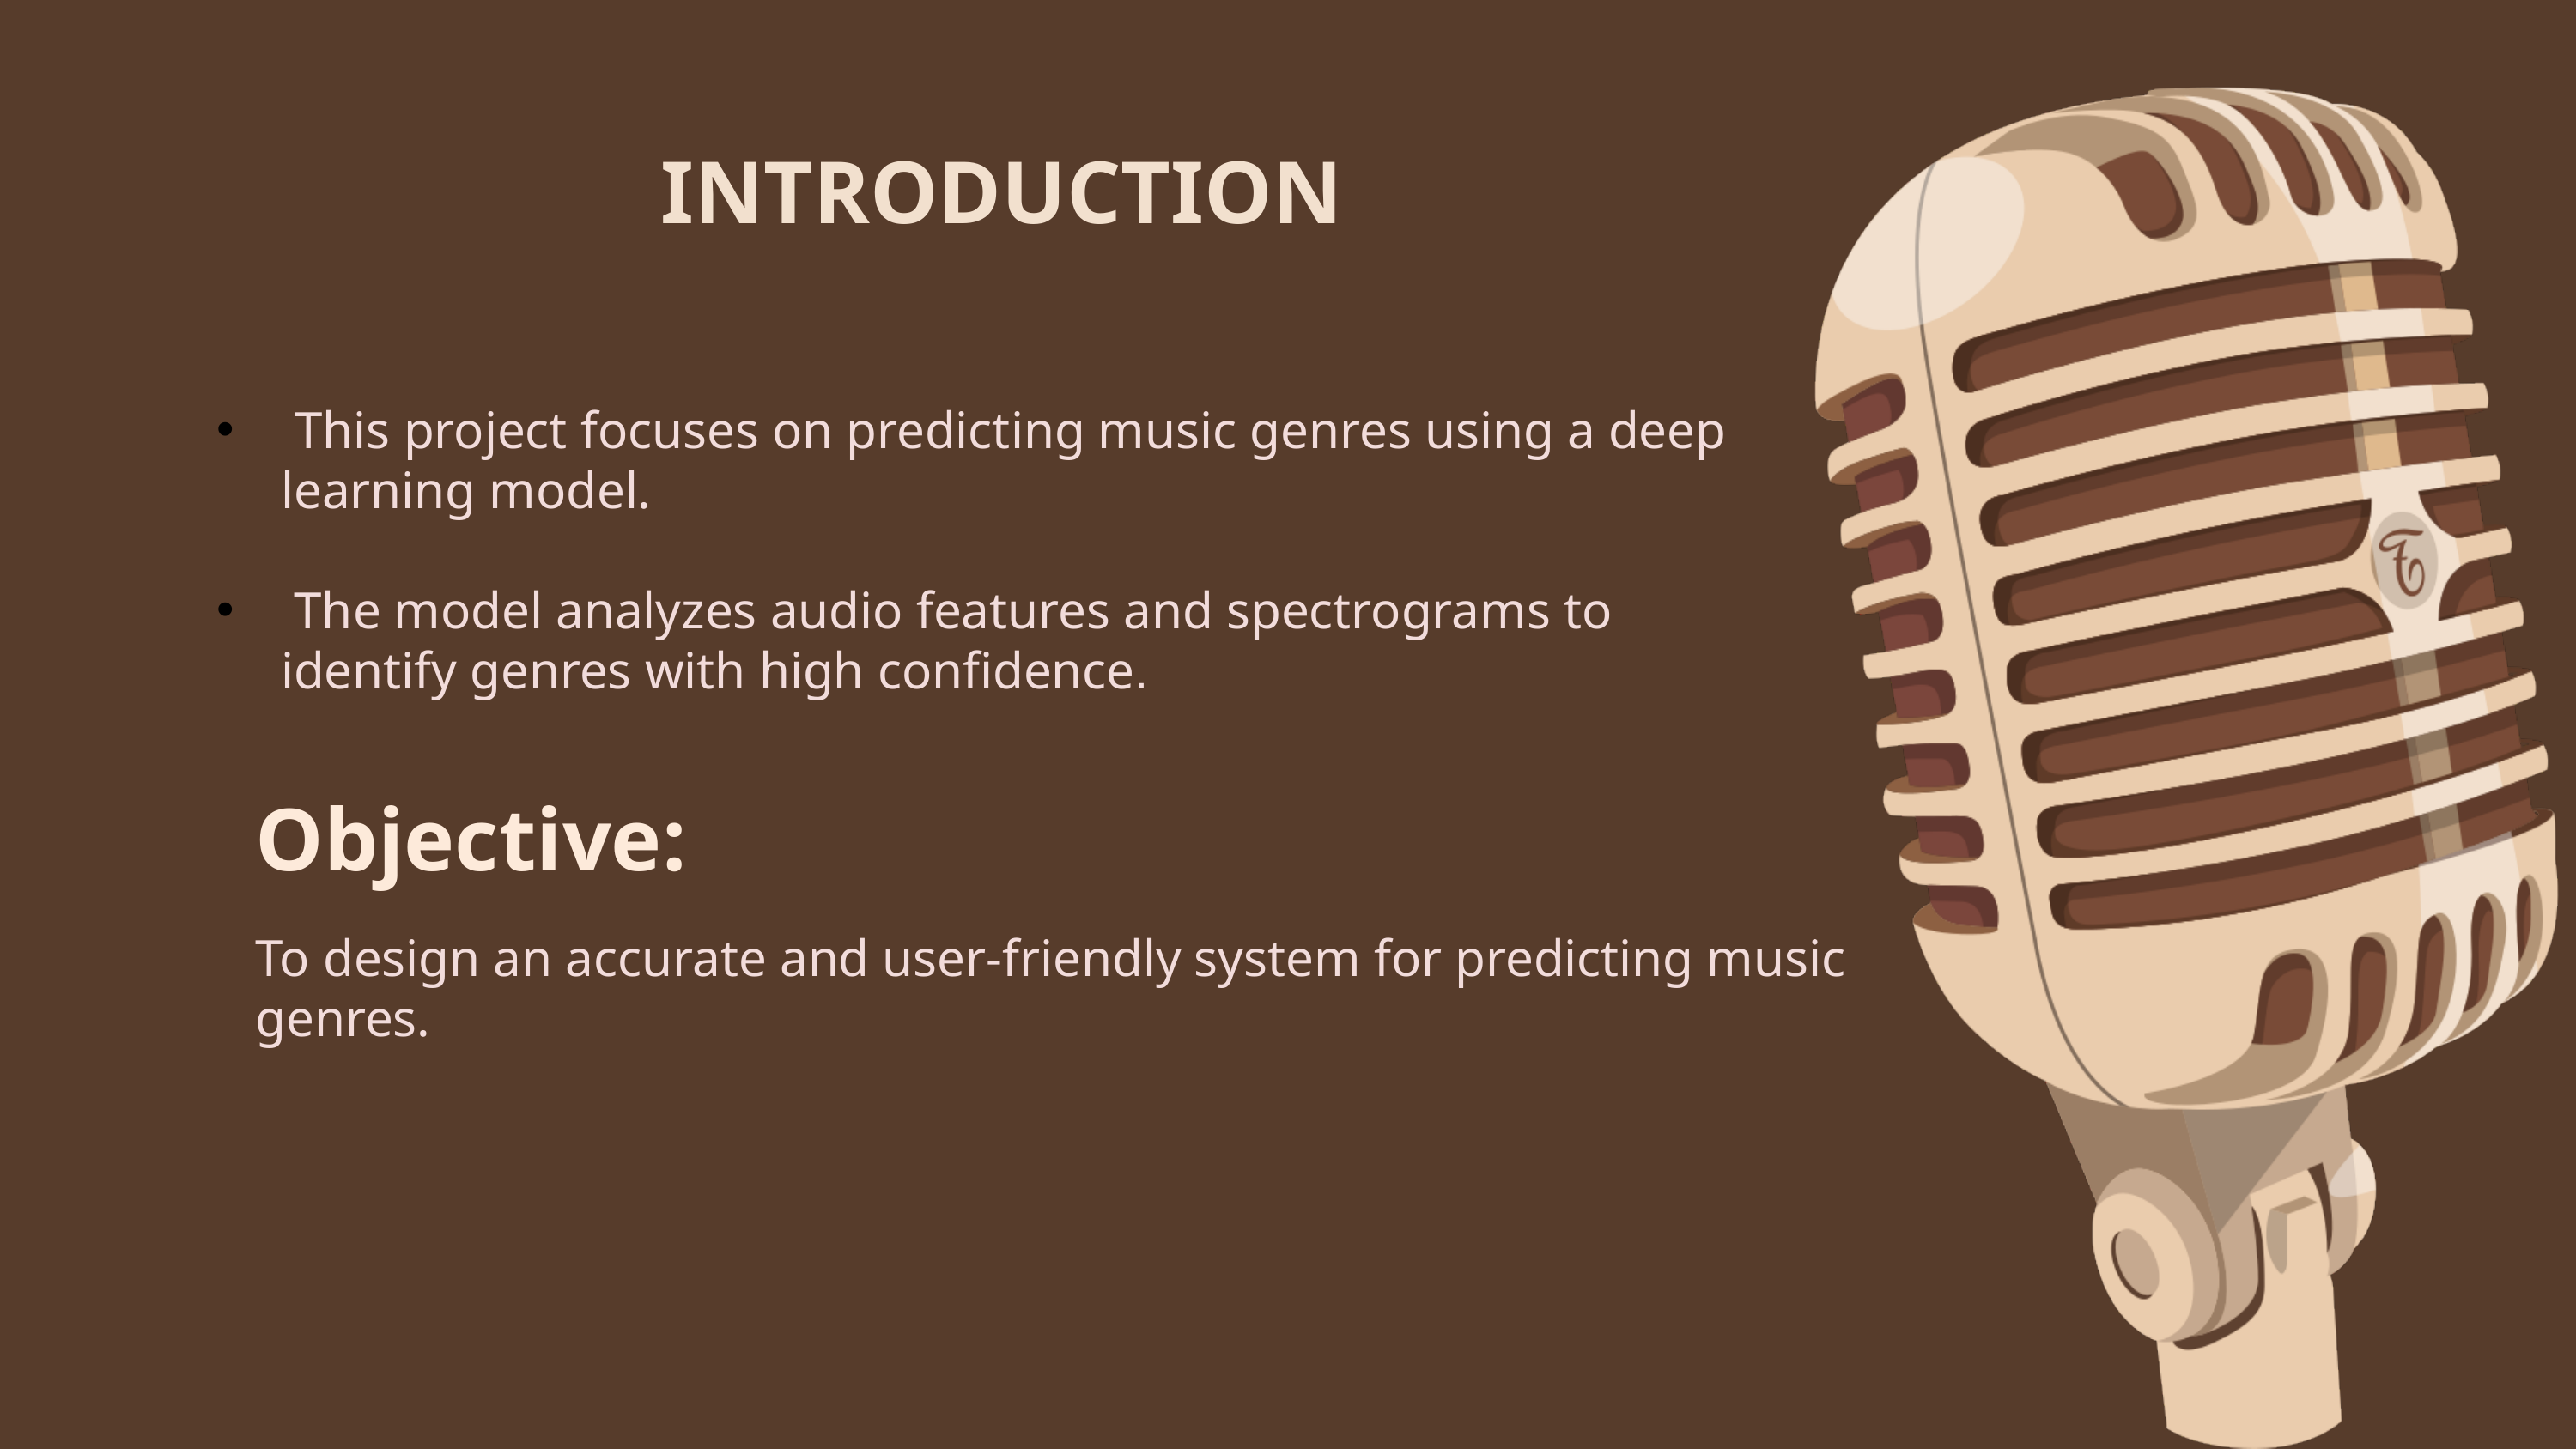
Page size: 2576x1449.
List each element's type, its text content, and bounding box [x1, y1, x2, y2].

text_box [1797, 82, 2576, 1449]
text_box INTRODUCTION [506, 159, 1520, 240]
text_box Objective: To design an accurate and user-friendly system for predicting music genres. [242, 778, 1927, 1113]
text_box This project focuses on predicting music genres using a deep learning model. The model analyzes audio features and spectrograms to identify genres with high confidence. [216, 398, 1771, 700]
